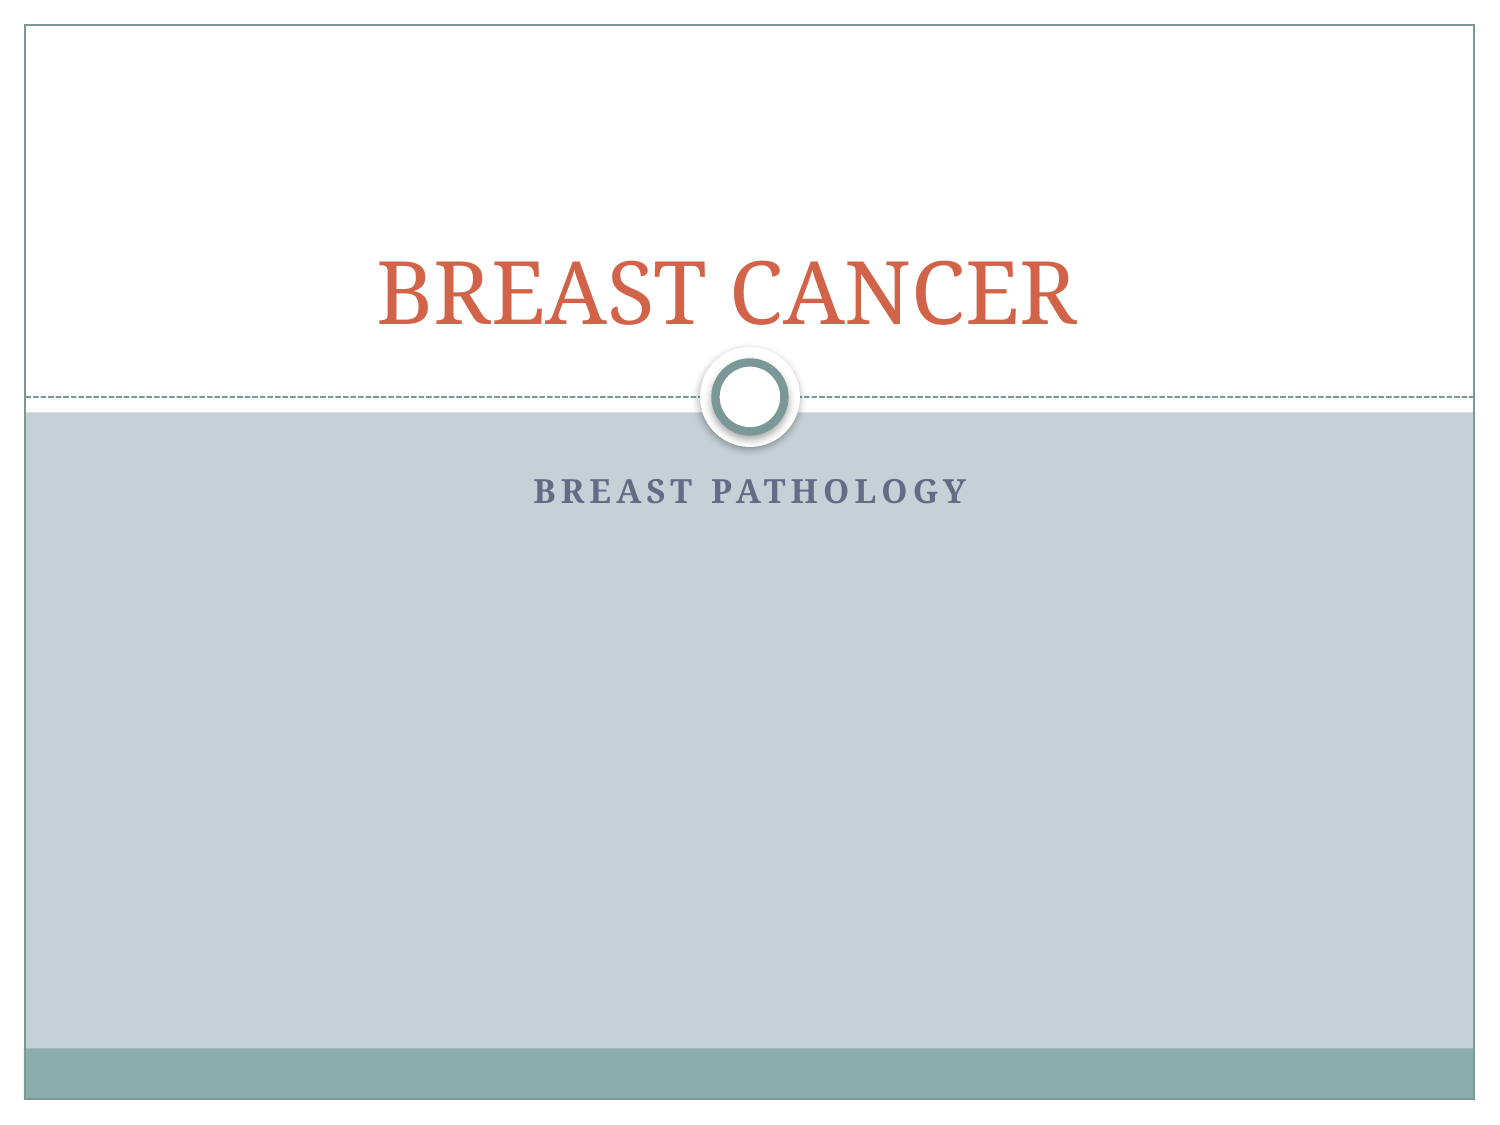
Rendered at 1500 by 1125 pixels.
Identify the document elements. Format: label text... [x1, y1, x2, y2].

title BREAST CANCER [112, 62, 1388, 350]
subtitle BREAST Pathology [225, 462, 1275, 750]
